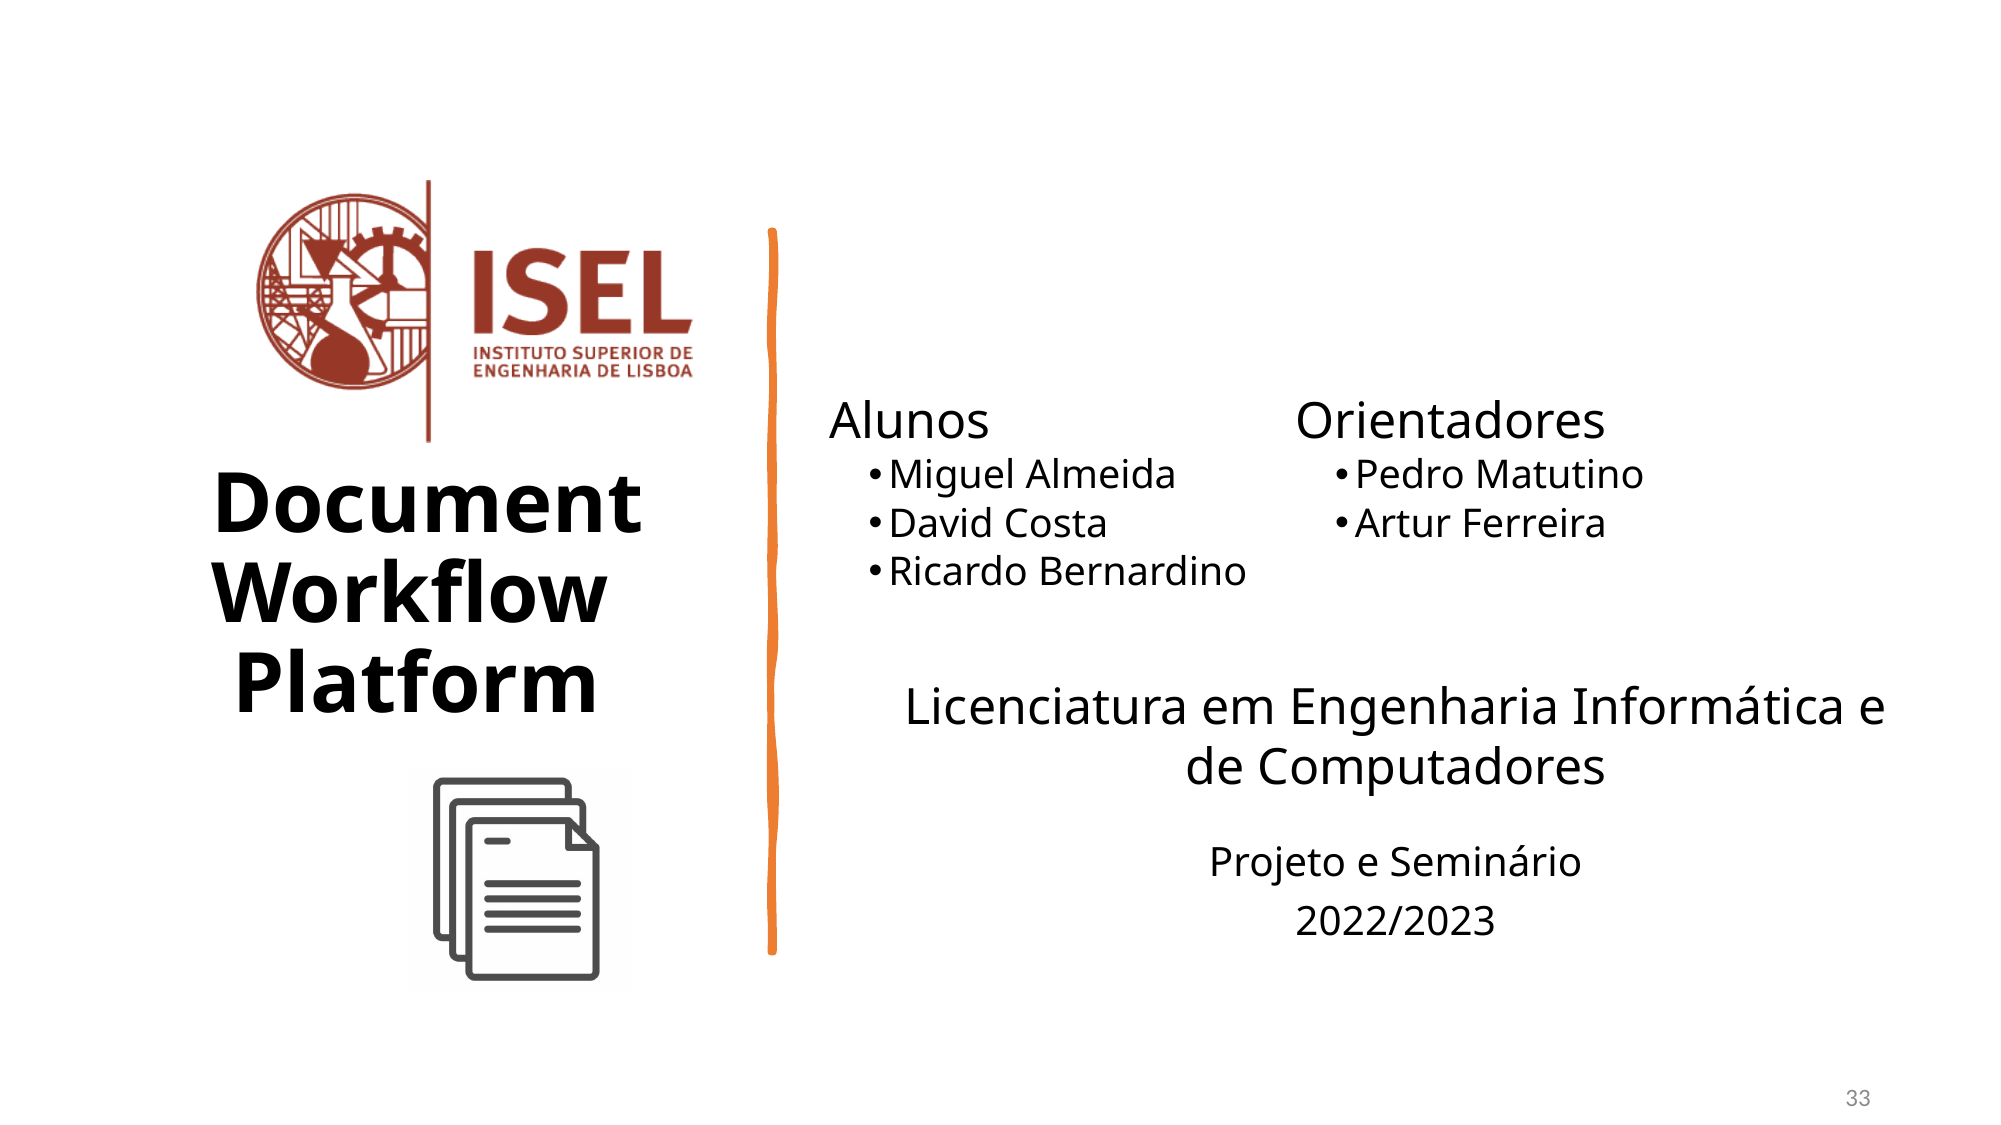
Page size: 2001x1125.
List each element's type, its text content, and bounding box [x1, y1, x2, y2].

picture [256, 180, 693, 443]
text_box [194, 128, 1820, 1044]
text_box Document Workflow Platform [196, 388, 756, 804]
text_box Projeto e Seminário 2022/2023 [1114, 828, 1678, 951]
text_box [769, 230, 777, 954]
text_box Alunos Miguel Almeida David Costa Ricardo Bernardino [814, 387, 1280, 583]
text_box Licenciatura em Engenharia Informática e de Computadores [862, 667, 1931, 803]
picture [407, 767, 631, 991]
text_box 33 [1435, 1066, 1886, 1125]
text_box Orientadores Pedro Matutino Artur Ferreira [1280, 387, 1853, 583]
